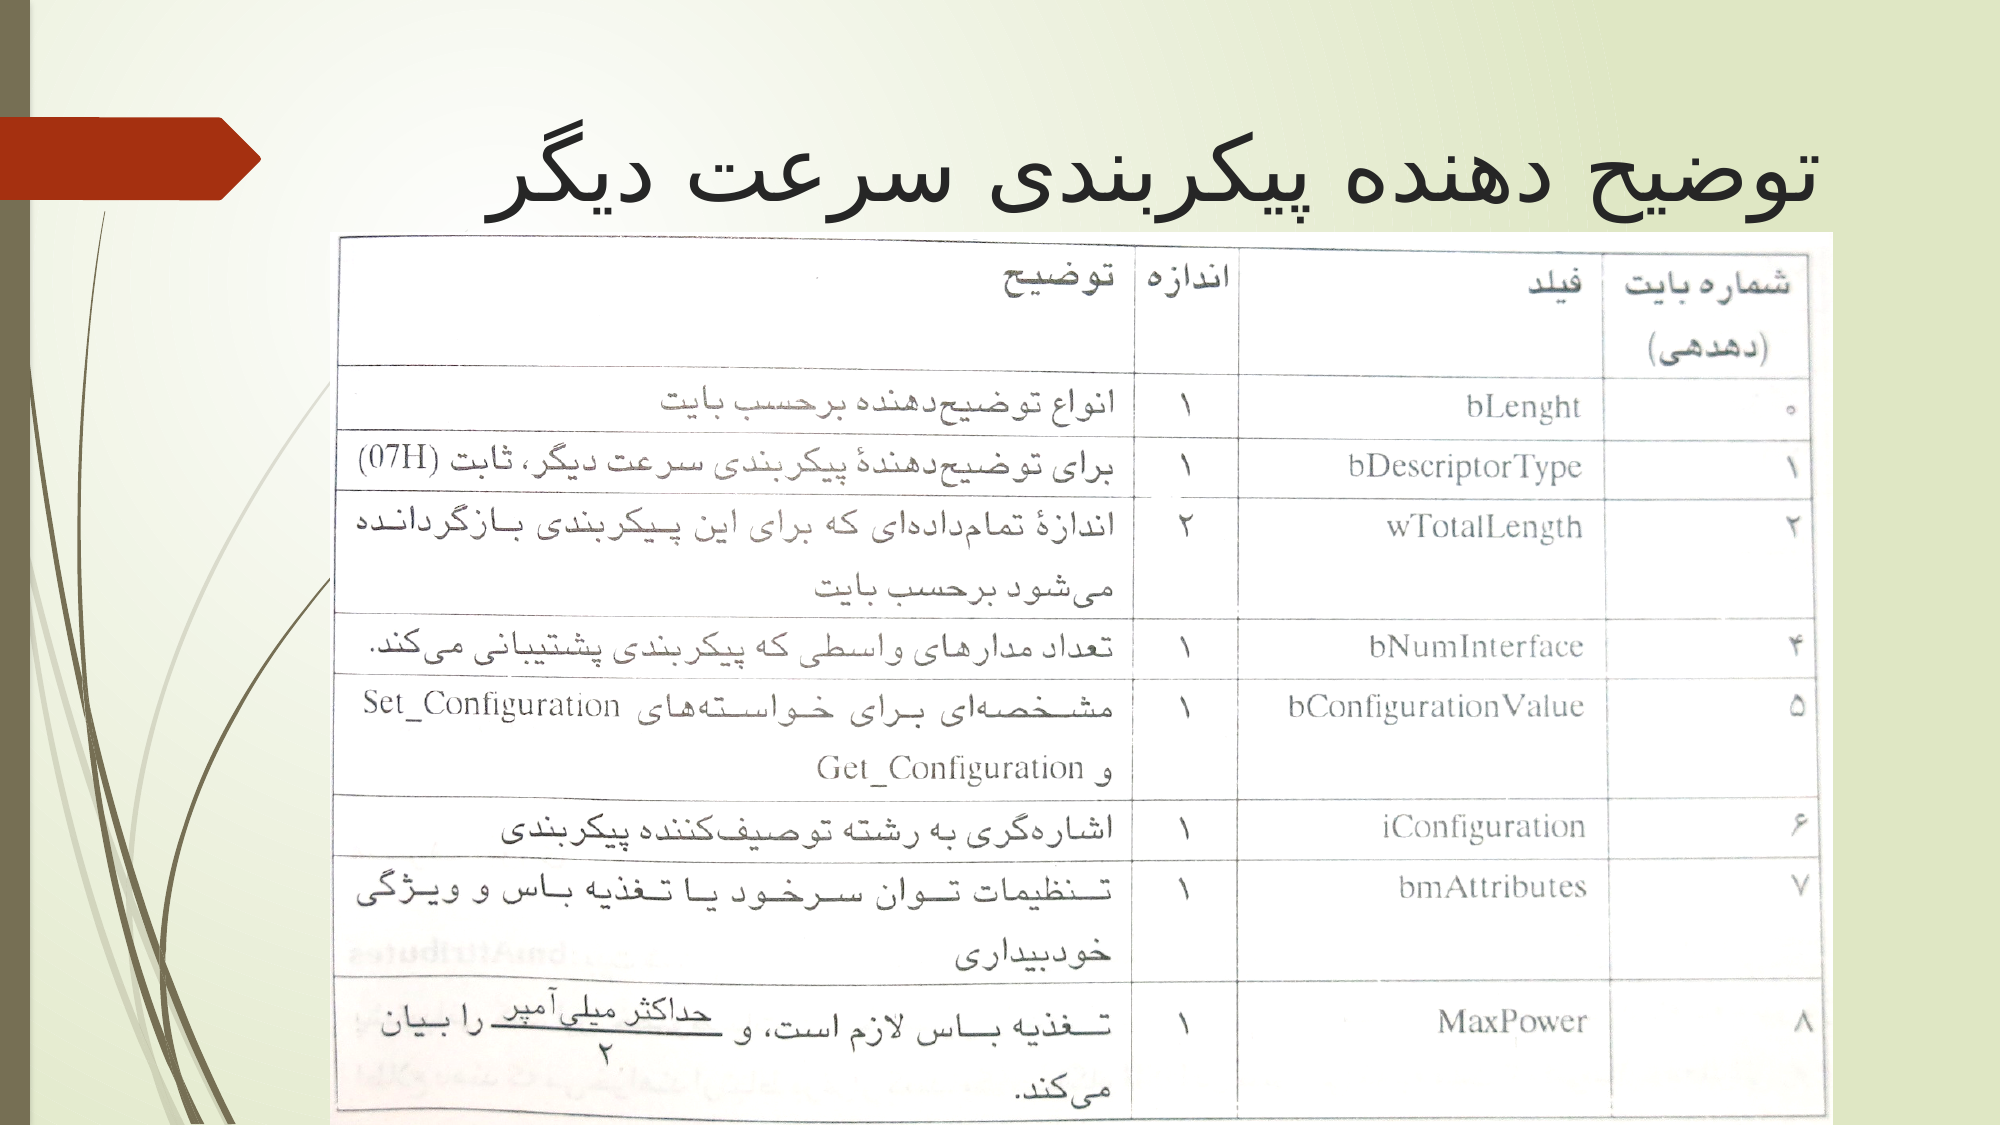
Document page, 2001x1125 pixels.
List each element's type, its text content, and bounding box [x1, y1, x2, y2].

picture [330, 232, 1833, 1125]
title توضیح دهنده پیکربندی سرعت دیگر [425, 102, 1888, 313]
